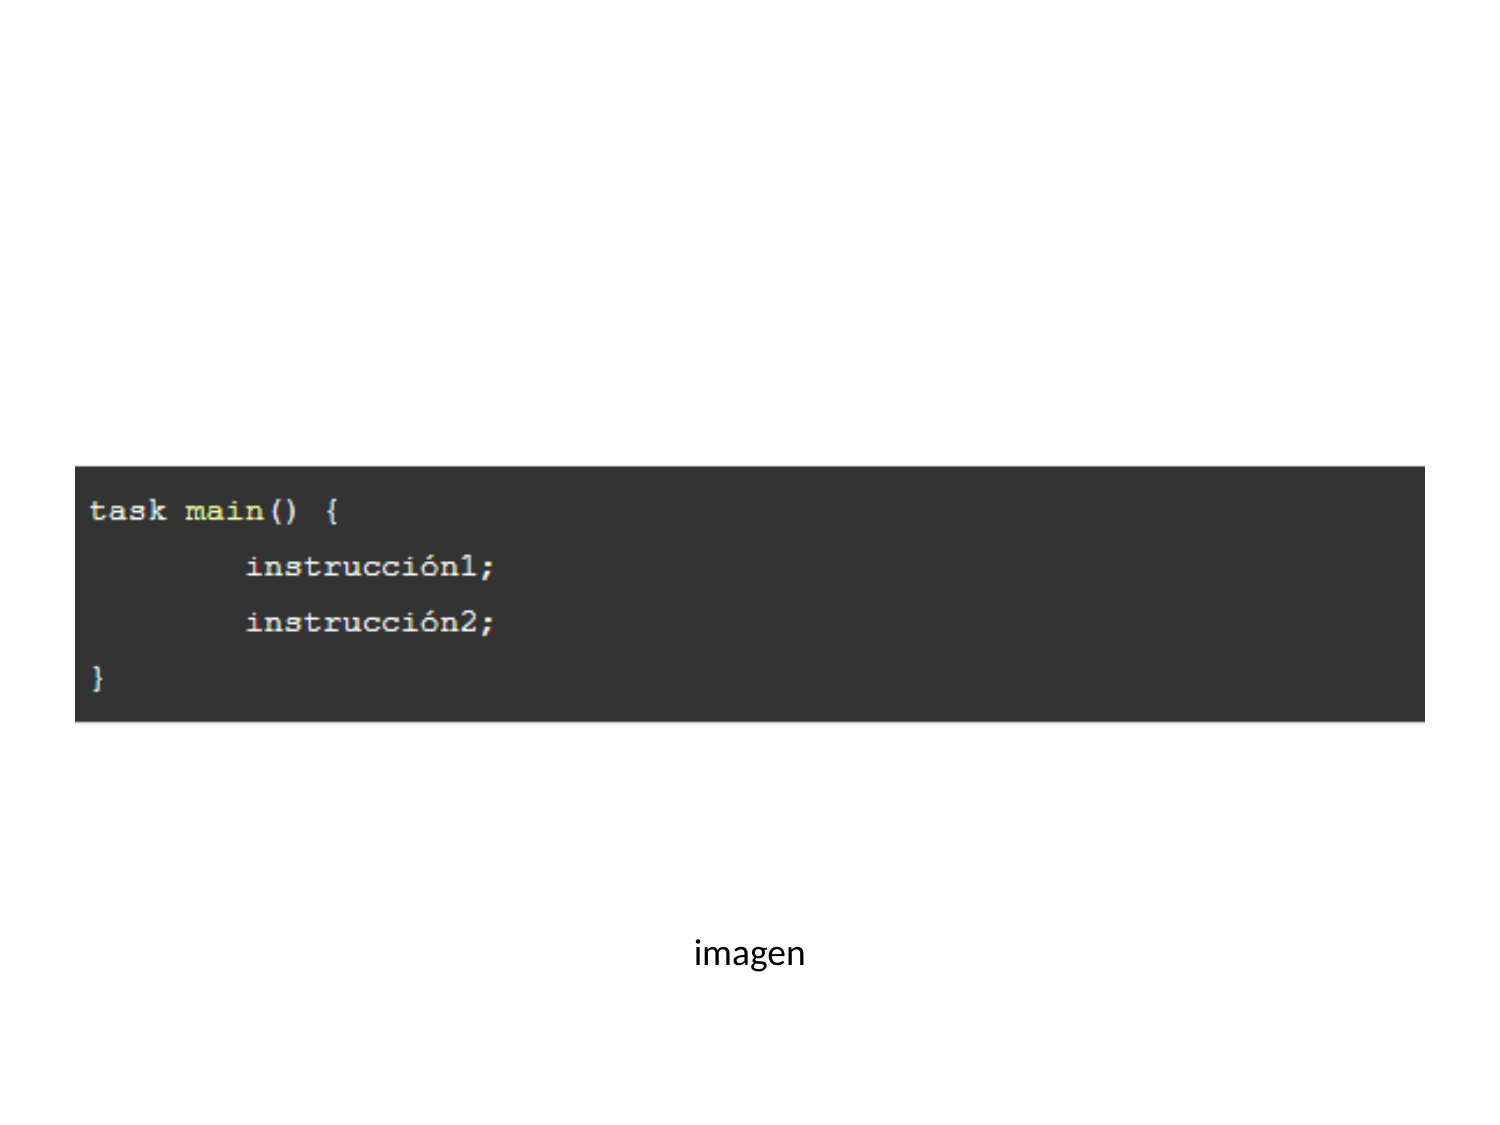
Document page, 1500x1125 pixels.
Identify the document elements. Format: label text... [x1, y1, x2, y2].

text_box imagen [74, 920, 1425, 1005]
picture [74, 460, 1426, 726]
